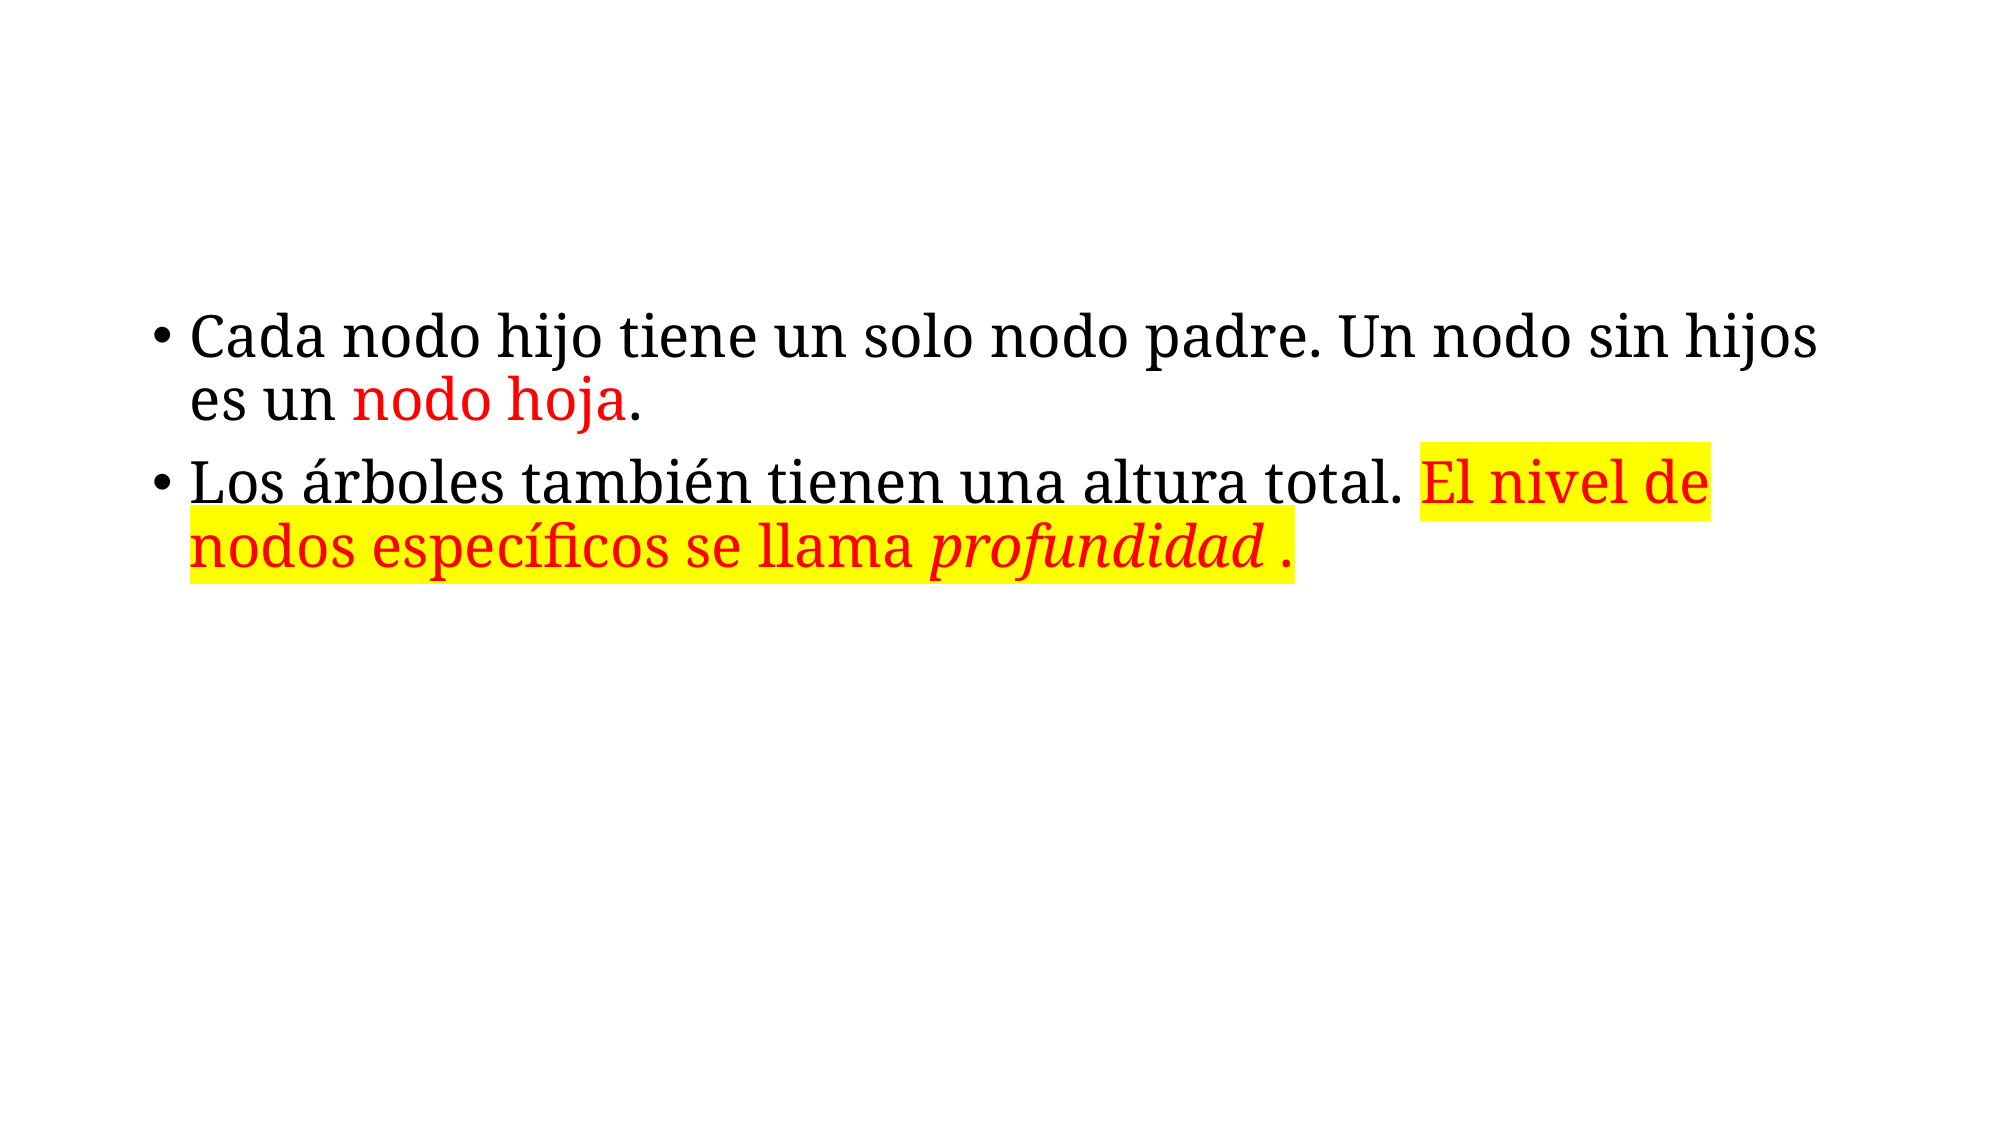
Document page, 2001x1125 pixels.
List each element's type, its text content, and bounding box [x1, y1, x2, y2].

list Cada nodo hijo tiene un solo nodo padre. Un nodo sin hijos es un nodo hoja. Los árboles también tienen una altura total. El nivel de nodos específicos se llama profundidad . [137, 299, 1863, 1014]
